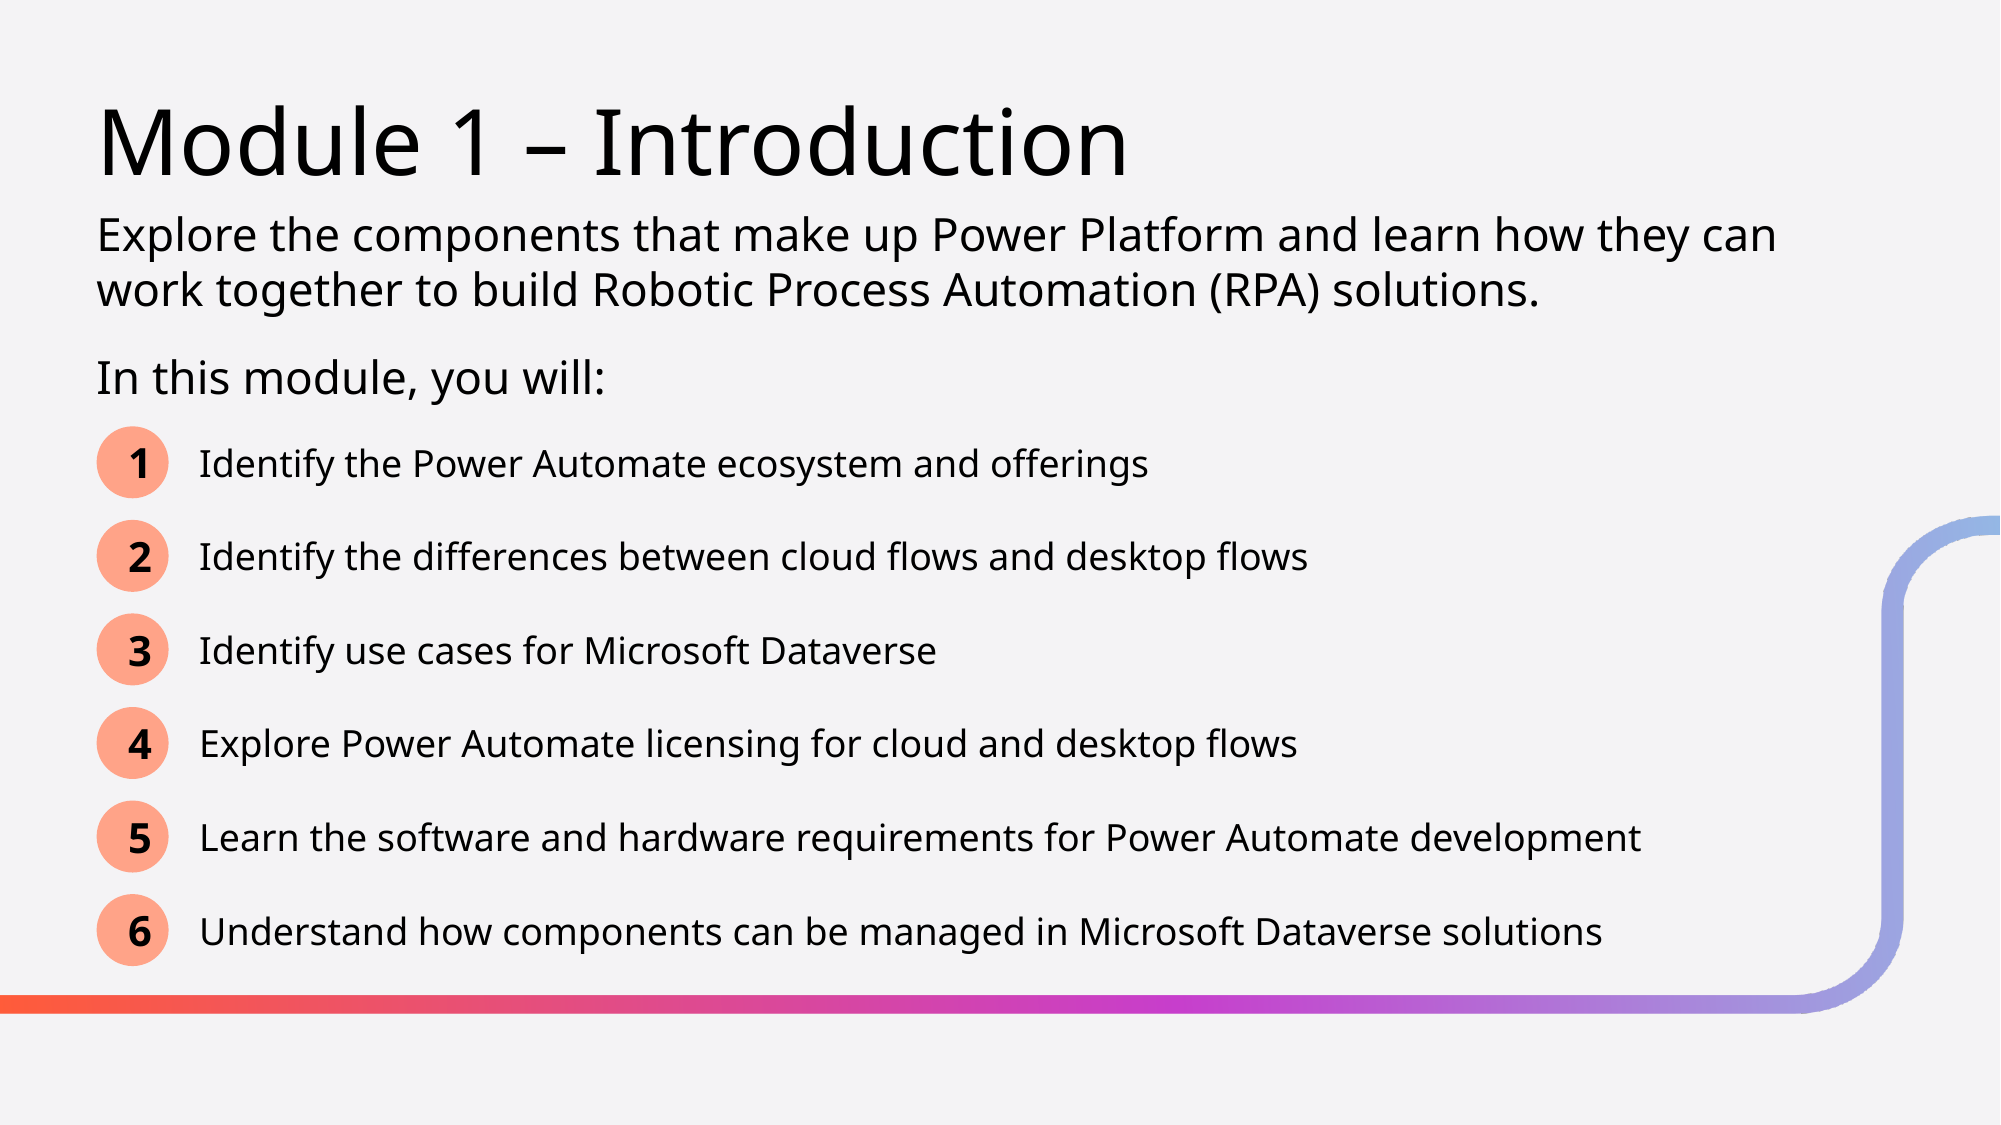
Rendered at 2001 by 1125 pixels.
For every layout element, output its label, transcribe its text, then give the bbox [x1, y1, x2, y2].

text_box Identify the Power Automate ecosystem and offerings [199, 439, 1734, 485]
text_box 5 [96, 800, 169, 873]
text_box Identify use cases for Microsoft Dataverse [199, 626, 1734, 672]
text_box Explore the components that make up Power Platform and learn how they can work together to build Robotic Process Automation (RPA) solutions. [96, 205, 1824, 317]
title Module 1 – Introduction [96, 96, 1903, 177]
text_box In this module, you will: [96, 348, 1824, 404]
text_box Explore Power Automate licensing for cloud and desktop flows [199, 720, 1734, 766]
text_box 3 [96, 613, 169, 686]
text_box Identify the differences between cloud flows and desktop flows [199, 533, 1734, 579]
text_box Understand how components can be managed in Microsoft Dataverse solutions [199, 907, 1734, 953]
picture [0, 515, 2000, 1014]
text_box 4 [96, 707, 169, 779]
text_box 2 [96, 519, 169, 592]
text_box 1 [96, 426, 169, 499]
text_box Learn the software and hardware requirements for Power Automate development [199, 813, 1734, 860]
text_box 6 [96, 894, 169, 967]
